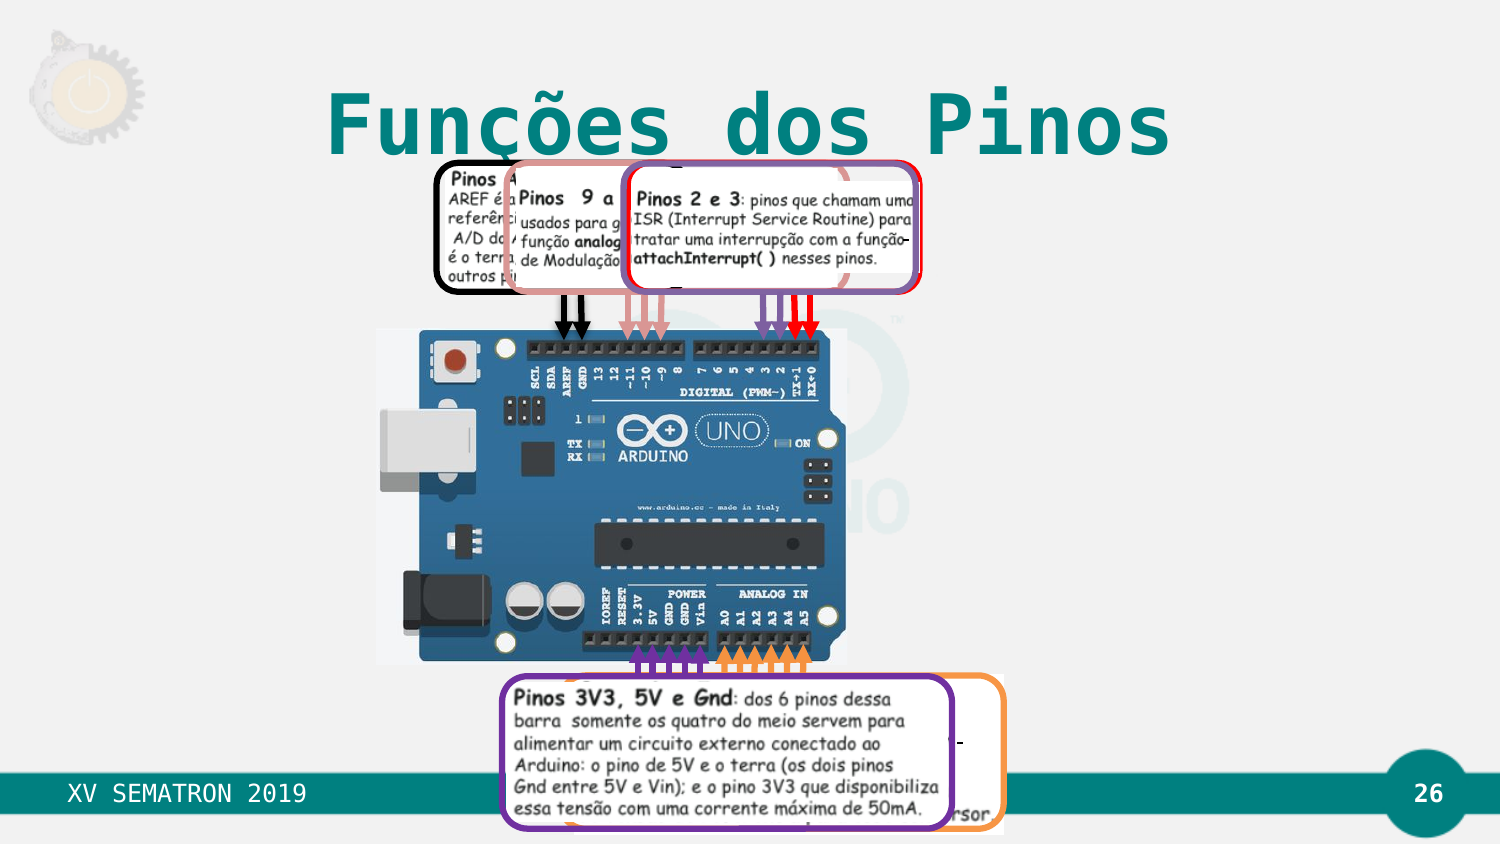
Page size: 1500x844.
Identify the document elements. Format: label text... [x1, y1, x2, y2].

text_box [681, 161, 918, 180]
slide_number 26 [1098, 770, 1459, 815]
text_box [646, 160, 922, 181]
title Funções dos Pinos [264, 39, 1236, 203]
text_box [901, 280, 920, 294]
text_box [839, 281, 916, 294]
text_box [510, 674, 572, 680]
text_box [434, 170, 439, 284]
picture [0, 0, 1500, 844]
